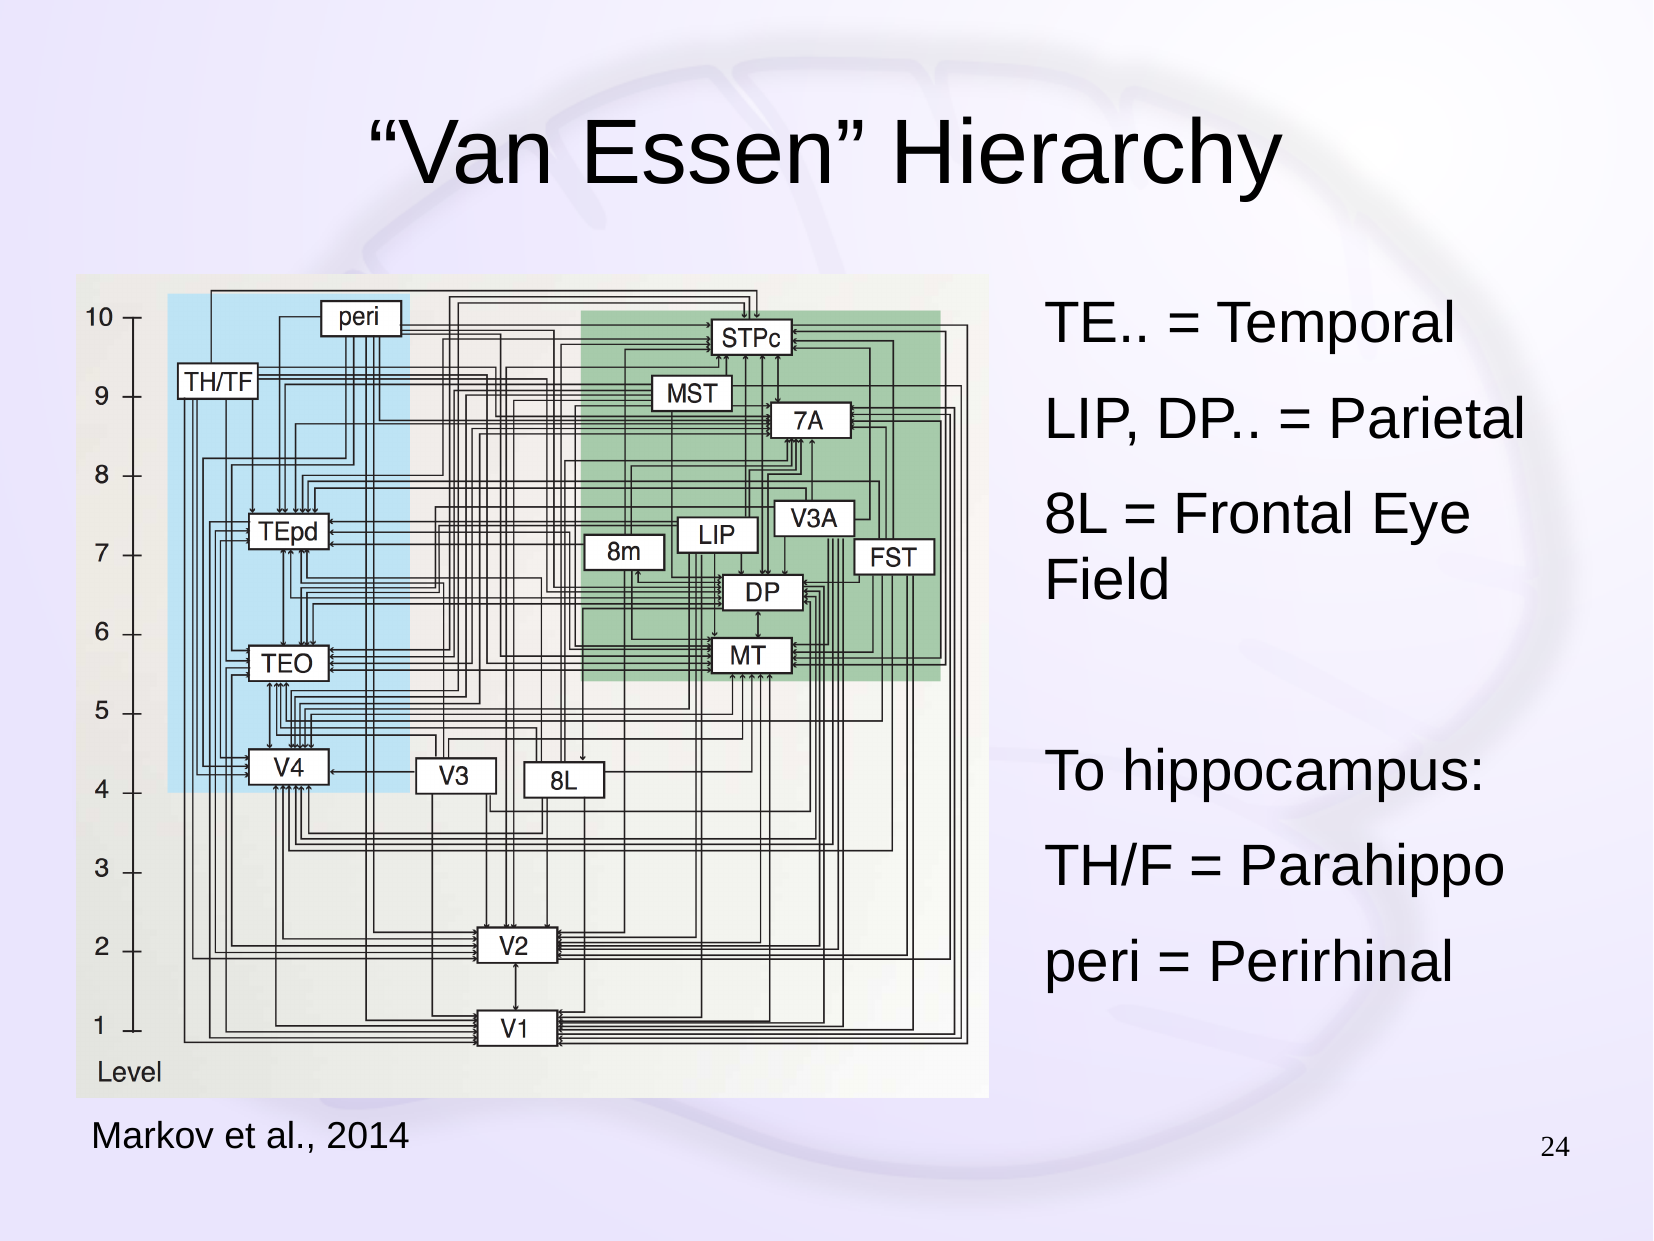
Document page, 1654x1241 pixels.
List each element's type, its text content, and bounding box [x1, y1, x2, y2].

title “Van Essen” Hierarchy [82, 49, 1571, 257]
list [76, 270, 990, 1102]
list TE.. = Temporal LIP, DP.. = Parietal 8L = Frontal Eye Field To hippocampus: TH/F = Parahippo peri = Perirhinal [1026, 290, 1571, 1110]
slide_number 24 [1184, 1129, 1571, 1216]
picture [0, 0, 1654, 1241]
text_box Markov et al., 2014 [76, 1109, 802, 1165]
